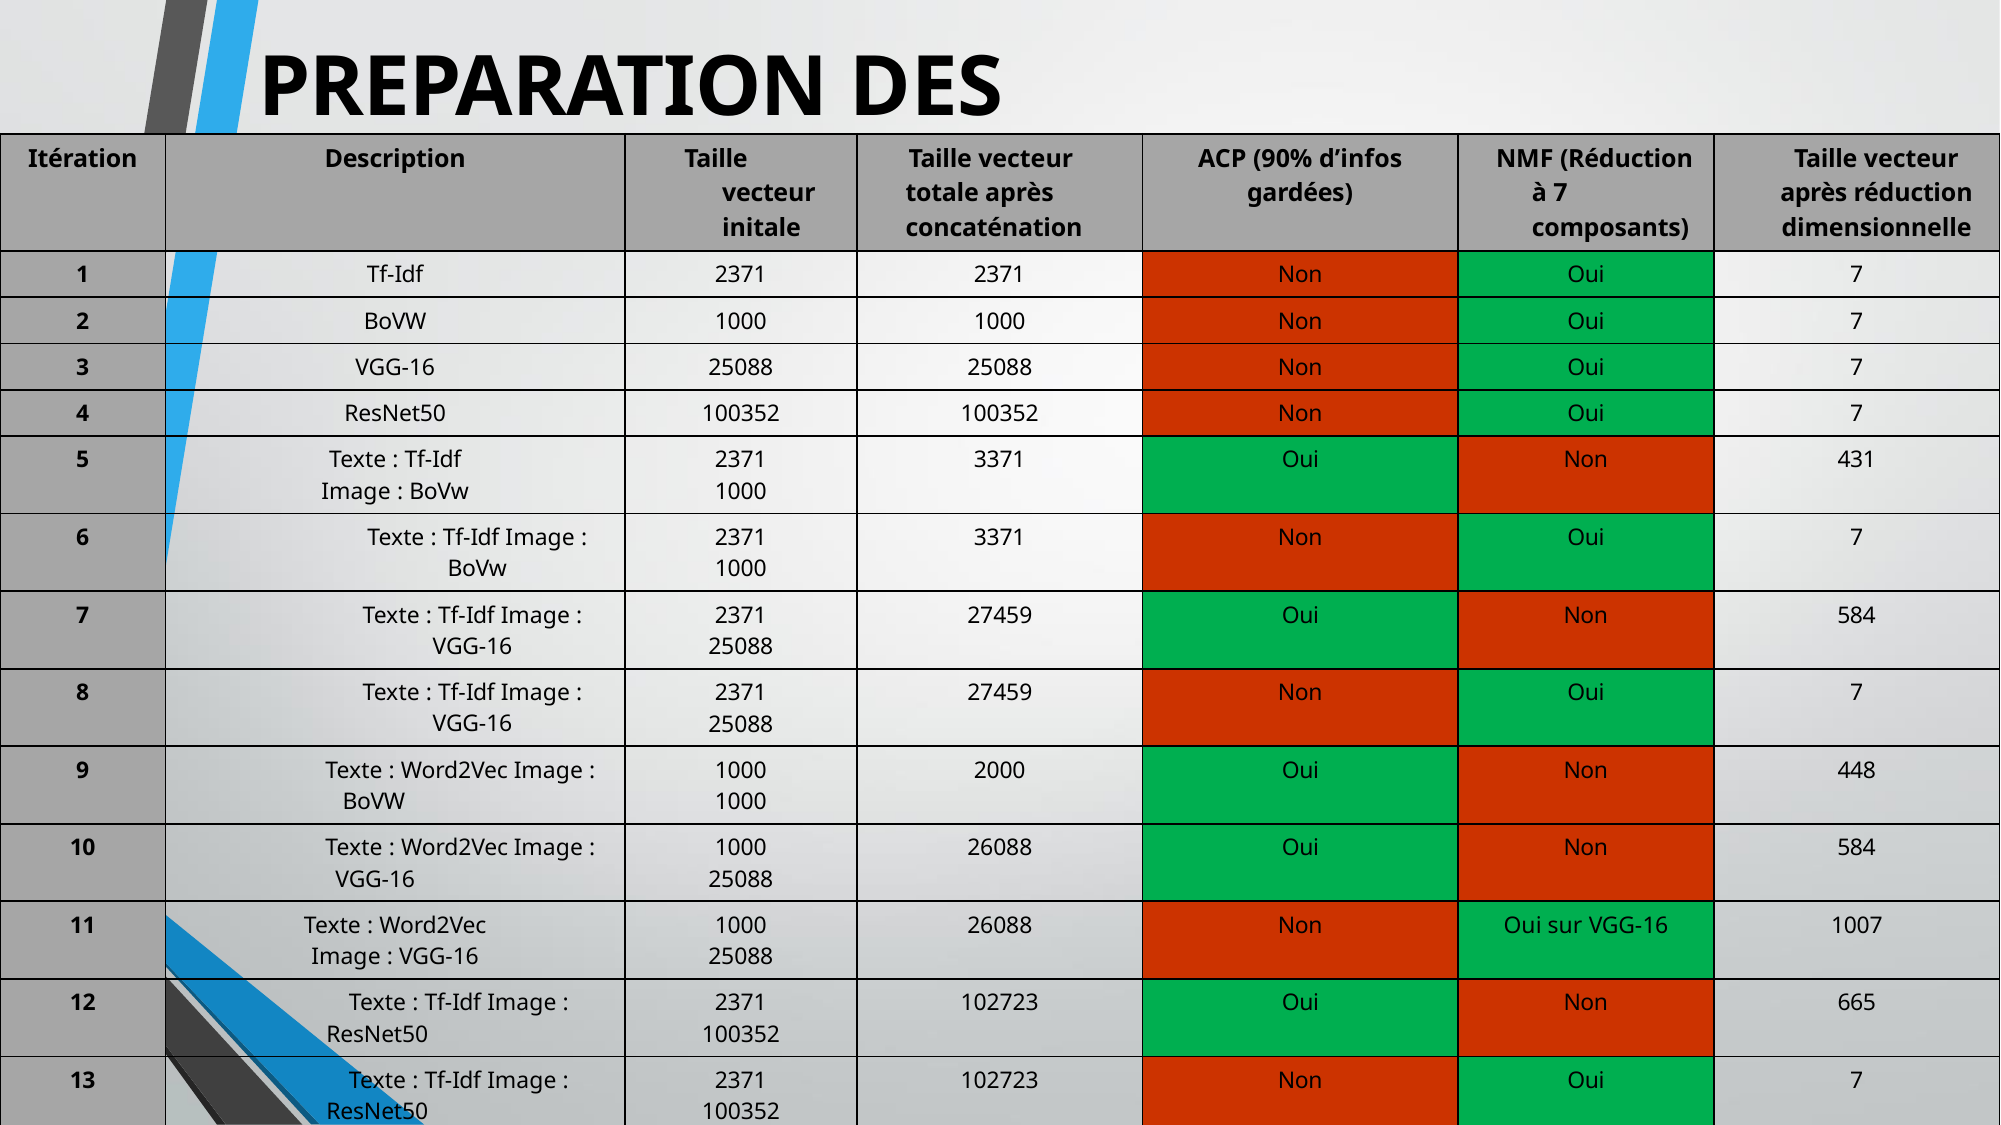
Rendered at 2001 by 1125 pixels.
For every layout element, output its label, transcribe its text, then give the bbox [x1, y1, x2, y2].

table_cell 102723 [858, 980, 1142, 1056]
table_cell 1000 25088 [626, 825, 856, 900]
table_cell 584 [1715, 592, 1999, 668]
table_cell 665 [1715, 980, 1999, 1056]
table_cell Non [1143, 514, 1457, 590]
table_cell Non [1143, 670, 1457, 745]
title PREPARATION DES DONNEES [256, 29, 1374, 133]
table_cell 26088 [858, 825, 1142, 900]
table_cell Non [1459, 980, 1713, 1056]
table_cell Non [1143, 344, 1457, 389]
table_cell Texte : Word2Vec Image : BoVW [166, 747, 624, 823]
table_cell 1000 25088 [626, 902, 856, 978]
table_cell 102723 [858, 1057, 1142, 1125]
picture [0, 0, 166, 133]
table_cell 2000 [858, 747, 1142, 823]
table_cell Texte : Word2Vec Image : VGG-16 [166, 902, 624, 978]
table_header Taille vecteur après réduction dimensionnelle [1715, 135, 1999, 250]
table_cell Non [1459, 592, 1713, 668]
table_header Itération [1, 135, 165, 250]
table_cell Non [1459, 747, 1713, 823]
table_cell Non [1459, 825, 1713, 900]
table_cell 1000 [626, 298, 856, 343]
table_cell VGG-16 [166, 344, 624, 389]
table_cell 5 [1, 437, 165, 513]
table_cell ResNet50 [166, 391, 624, 435]
table_cell Oui [1459, 670, 1713, 745]
table_cell 1000 [858, 298, 1142, 343]
table_cell 7 [1715, 1057, 1999, 1125]
table_cell 25088 [858, 344, 1142, 389]
table_cell Oui [1459, 1057, 1713, 1125]
table_cell 6 [1, 514, 165, 590]
table_cell 2371 1000 [626, 514, 856, 590]
table_cell 13 [1, 1057, 165, 1125]
table_cell Non [1143, 902, 1457, 978]
table_cell 1007 [1715, 902, 1999, 978]
table_cell 12 [1, 980, 165, 1056]
picture [237, 0, 2000, 133]
table_cell Texte : Tf-Idf Image : BoVw [166, 514, 624, 590]
table_cell 448 [1715, 747, 1999, 823]
table_cell 11 [1, 902, 165, 978]
table_cell 2 [1, 298, 165, 343]
table_cell Oui [1143, 825, 1457, 900]
table_cell 25088 [626, 344, 856, 389]
table_cell 7 [1715, 514, 1999, 590]
table_cell 2371 1000 [626, 437, 856, 513]
table_cell 7 [1715, 670, 1999, 745]
table_header Taille vecteur initale [626, 135, 856, 250]
table_cell 7 [1, 592, 165, 668]
table_cell Oui [1459, 391, 1713, 435]
table_header Taille vecteur totale après concaténation [858, 135, 1142, 250]
table_header ACP (90% d’infos gardées) [1143, 135, 1457, 250]
table_cell 7 [1715, 391, 1999, 435]
table_cell 7 [1715, 252, 1999, 296]
table_cell 10 [1, 825, 165, 900]
picture [186, 0, 216, 133]
table_cell 1000 1000 [626, 747, 856, 823]
table_cell 7 [1715, 298, 1999, 343]
table_header NMF (Réduction à 7 composants) [1459, 135, 1713, 250]
table_cell BoVW [166, 298, 624, 343]
table_cell Oui [1459, 344, 1713, 389]
table_cell Oui [1459, 514, 1713, 590]
table_cell Oui sur VGG-16 [1459, 902, 1713, 978]
table_cell Texte : Tf-Idf Image : ResNet50 [166, 980, 624, 1056]
table_cell Tf-Idf [166, 252, 624, 296]
table_cell Non [1143, 391, 1457, 435]
table_cell 584 [1715, 825, 1999, 900]
table_cell Oui [1143, 437, 1457, 513]
table_cell 431 [1715, 437, 1999, 513]
table_cell Texte : Tf-Idf Image : BoVw [166, 437, 624, 513]
table_cell 27459 [858, 670, 1142, 745]
table_cell 4 [1, 391, 165, 435]
table_cell 2371 100352 [626, 1057, 856, 1125]
table_cell Texte : Tf-Idf Image : VGG-16 [166, 592, 624, 668]
table_cell 26088 [858, 902, 1142, 978]
table_cell 100352 [626, 391, 856, 435]
table_cell 27459 [858, 592, 1142, 668]
table_cell Oui [1143, 592, 1457, 668]
table_cell Non [1143, 1057, 1457, 1125]
table_cell 3371 [858, 437, 1142, 513]
table_cell 1 [1, 252, 165, 296]
table_header Description [166, 135, 624, 250]
table_cell Oui [1459, 298, 1713, 343]
table_cell 9 [1, 747, 165, 823]
table_cell 7 [1715, 344, 1999, 389]
table_cell Oui [1143, 980, 1457, 1056]
table_cell 2371 25088 [626, 670, 856, 745]
table_cell Texte : Tf-Idf Image : ResNet50 [166, 1057, 624, 1125]
table_cell 100352 [858, 391, 1142, 435]
table_cell 2371 100352 [626, 980, 856, 1056]
table_cell 2371 25088 [626, 592, 856, 668]
table_cell 8 [1, 670, 165, 745]
table_cell Texte : Tf-Idf Image : VGG-16 [166, 670, 624, 745]
table_cell 2371 [626, 252, 856, 296]
table_cell 3 [1, 344, 165, 389]
table_cell Non [1143, 252, 1457, 296]
table_cell Non [1459, 437, 1713, 513]
table_cell Oui [1459, 252, 1713, 296]
table_cell Texte : Word2Vec Image : VGG-16 [166, 825, 624, 900]
table_cell 2371 [858, 252, 1142, 296]
table_cell Oui [1143, 747, 1457, 823]
table_cell Non [1143, 298, 1457, 343]
table_cell 3371 [858, 514, 1142, 590]
